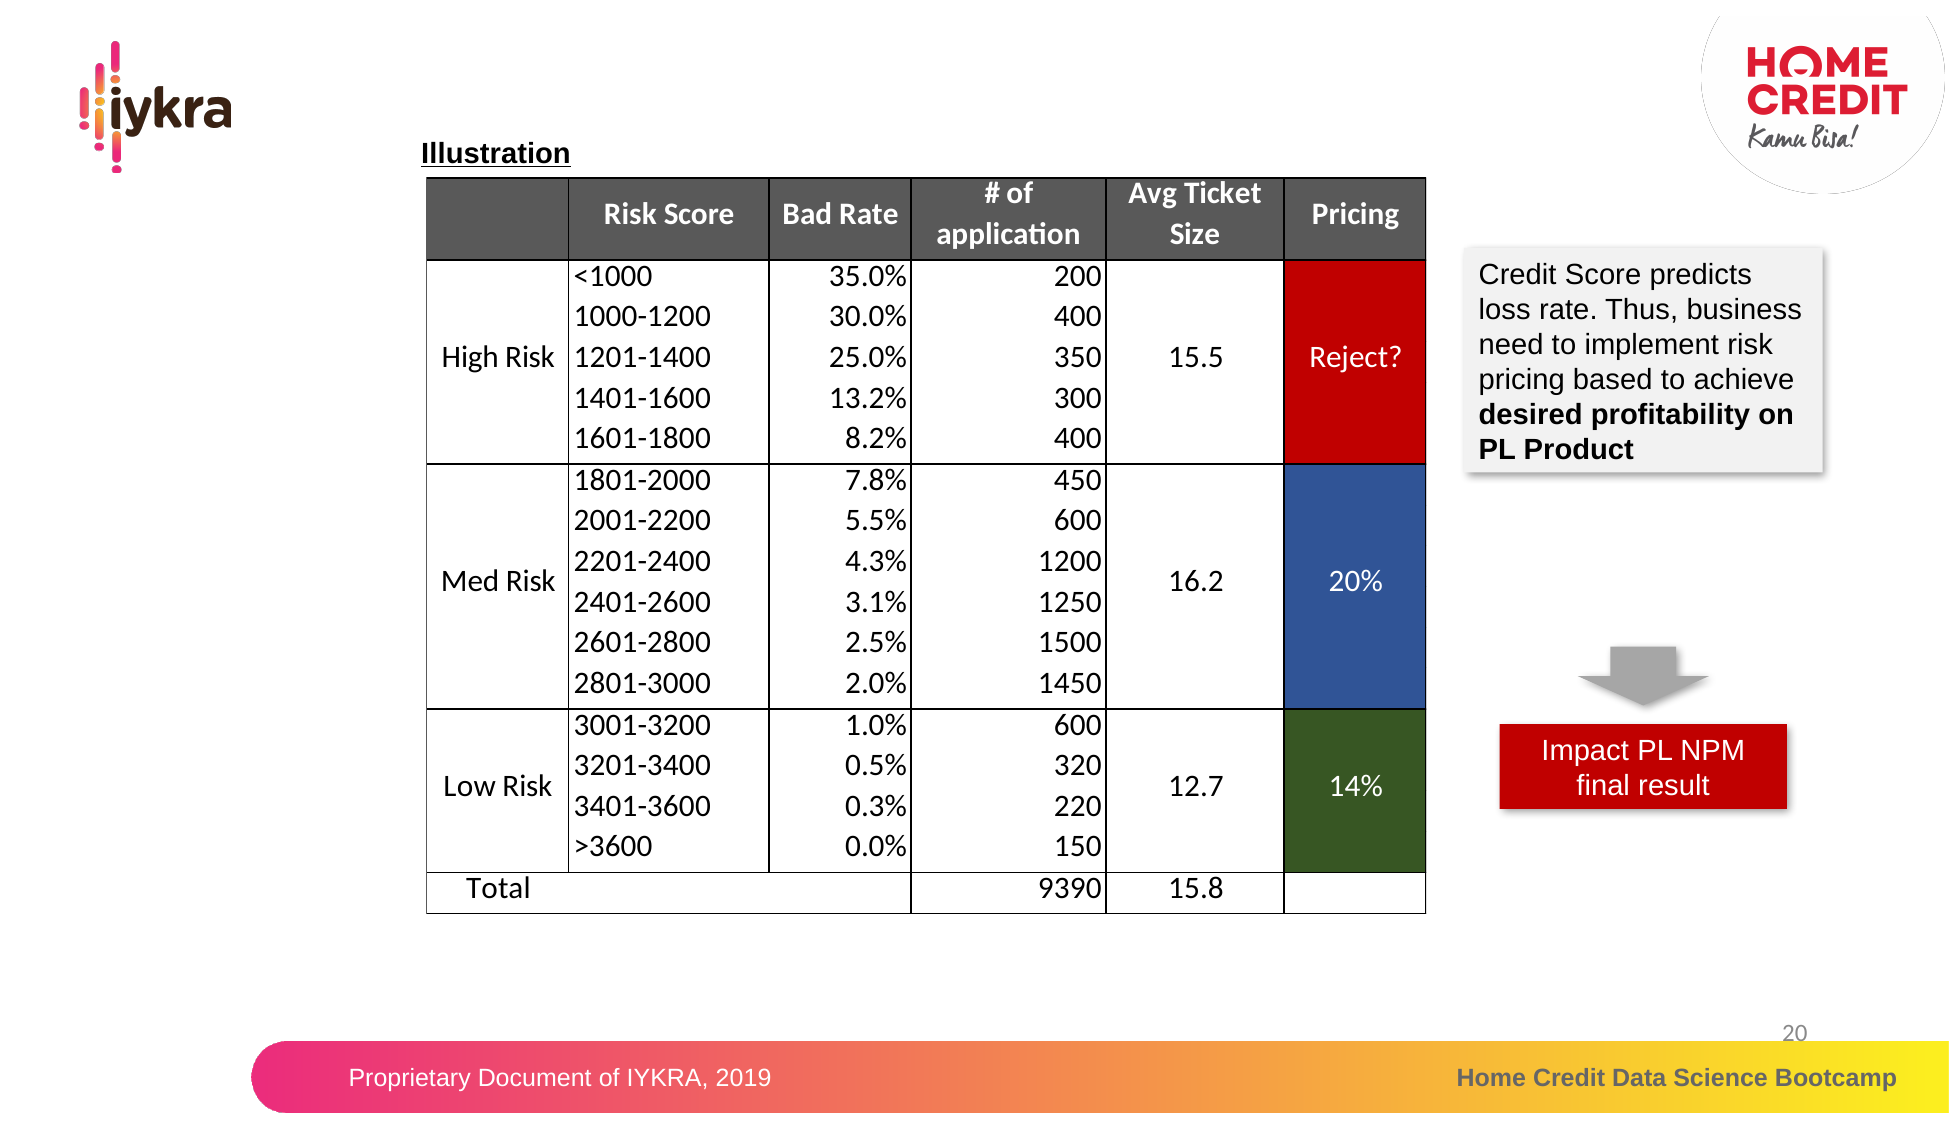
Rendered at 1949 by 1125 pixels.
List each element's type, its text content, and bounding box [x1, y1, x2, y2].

text_box Credit Score predicts loss rate. Thus, business need to implement risk pricing based to achieve desired profitability on PL Product [1463, 247, 1823, 473]
text_box Illustration [406, 127, 586, 178]
slide_number 20 [1649, 1011, 1823, 1052]
picture [251, 1041, 1949, 1113]
text_box Impact PL NPM final result [1499, 724, 1787, 809]
picture [79, 41, 231, 173]
text_box [1575, 644, 1712, 708]
picture [426, 177, 1428, 915]
picture [1701, 16, 1945, 194]
